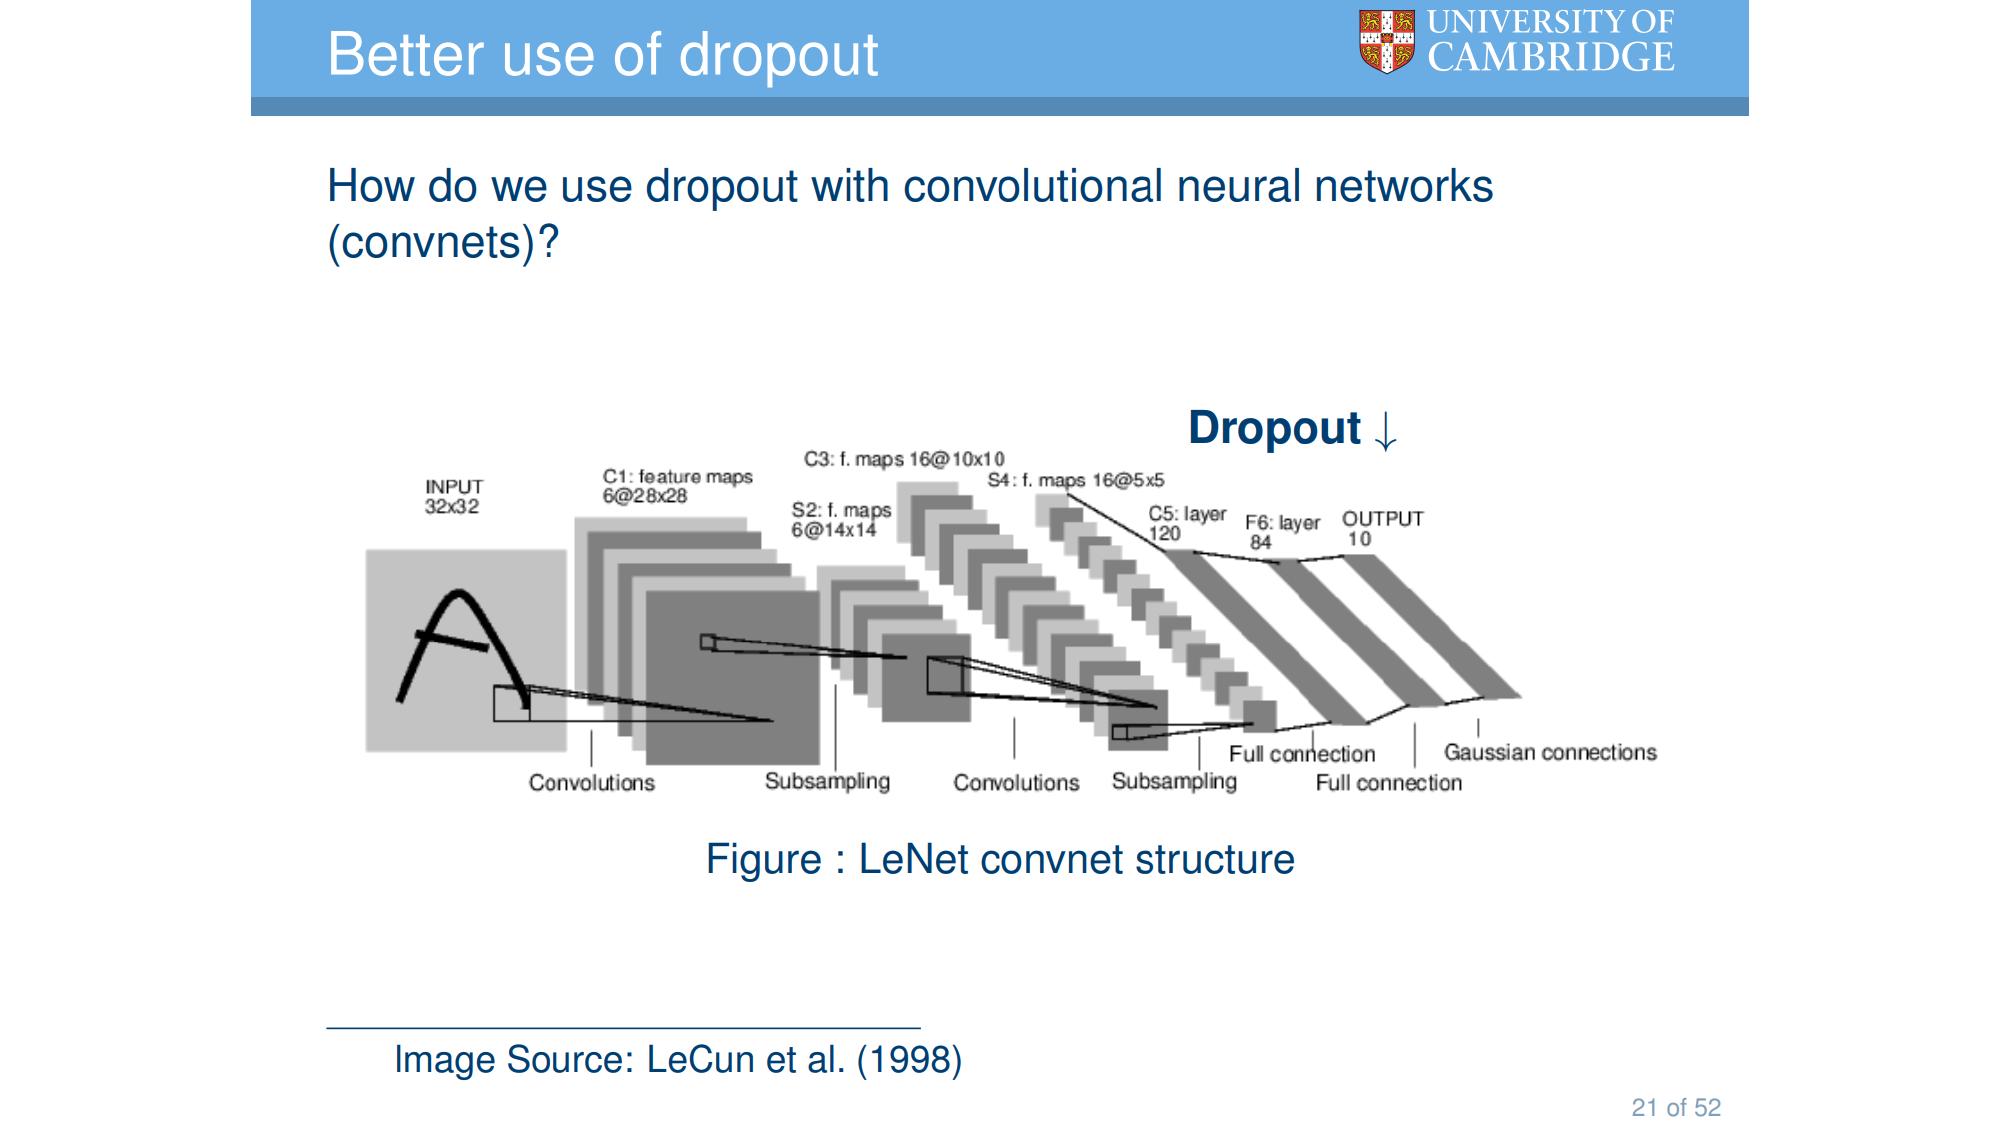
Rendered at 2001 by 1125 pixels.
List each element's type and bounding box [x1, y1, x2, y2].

picture [251, 0, 1749, 1125]
